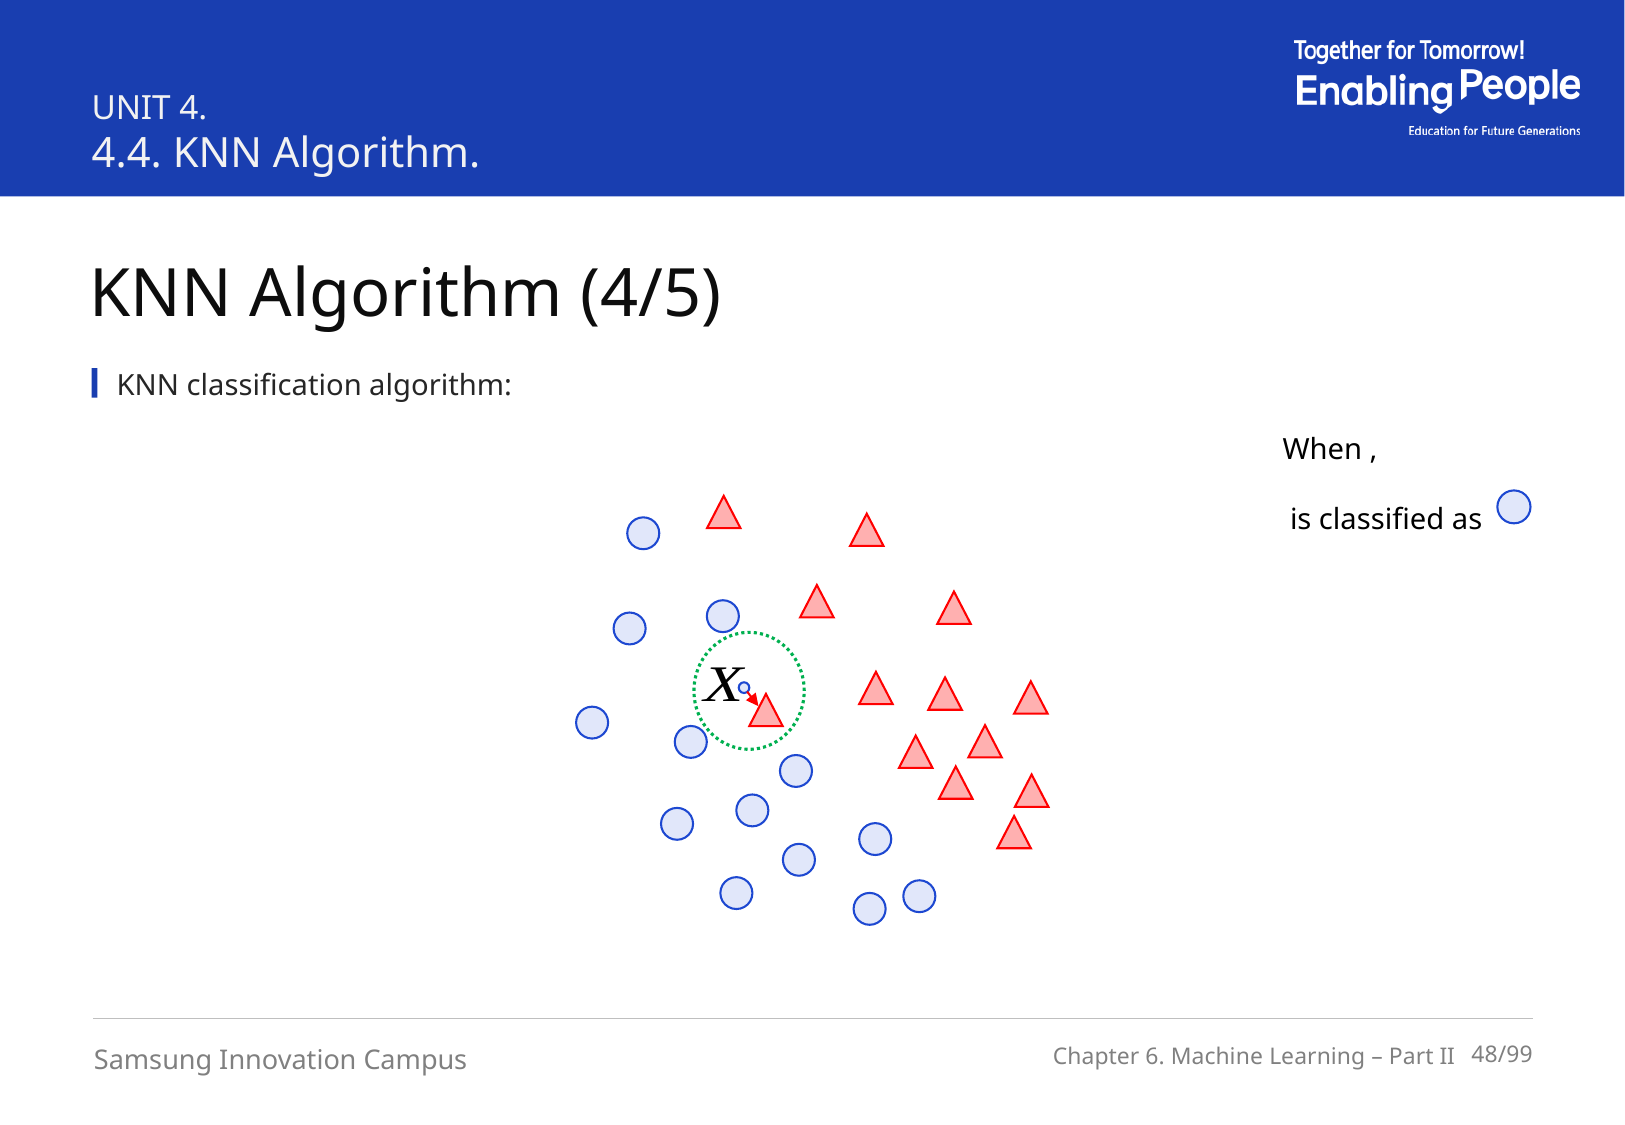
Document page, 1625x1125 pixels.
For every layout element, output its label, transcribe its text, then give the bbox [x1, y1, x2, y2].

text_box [91, 366, 1459, 402]
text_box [1267, 388, 1531, 535]
text_box KNN Algorithm (4/5) [89, 249, 1534, 331]
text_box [575, 495, 1049, 925]
picture [1294, 40, 1580, 135]
text_box UNIT 4. 4.4. KNN Algorithm. [91, 85, 1048, 177]
